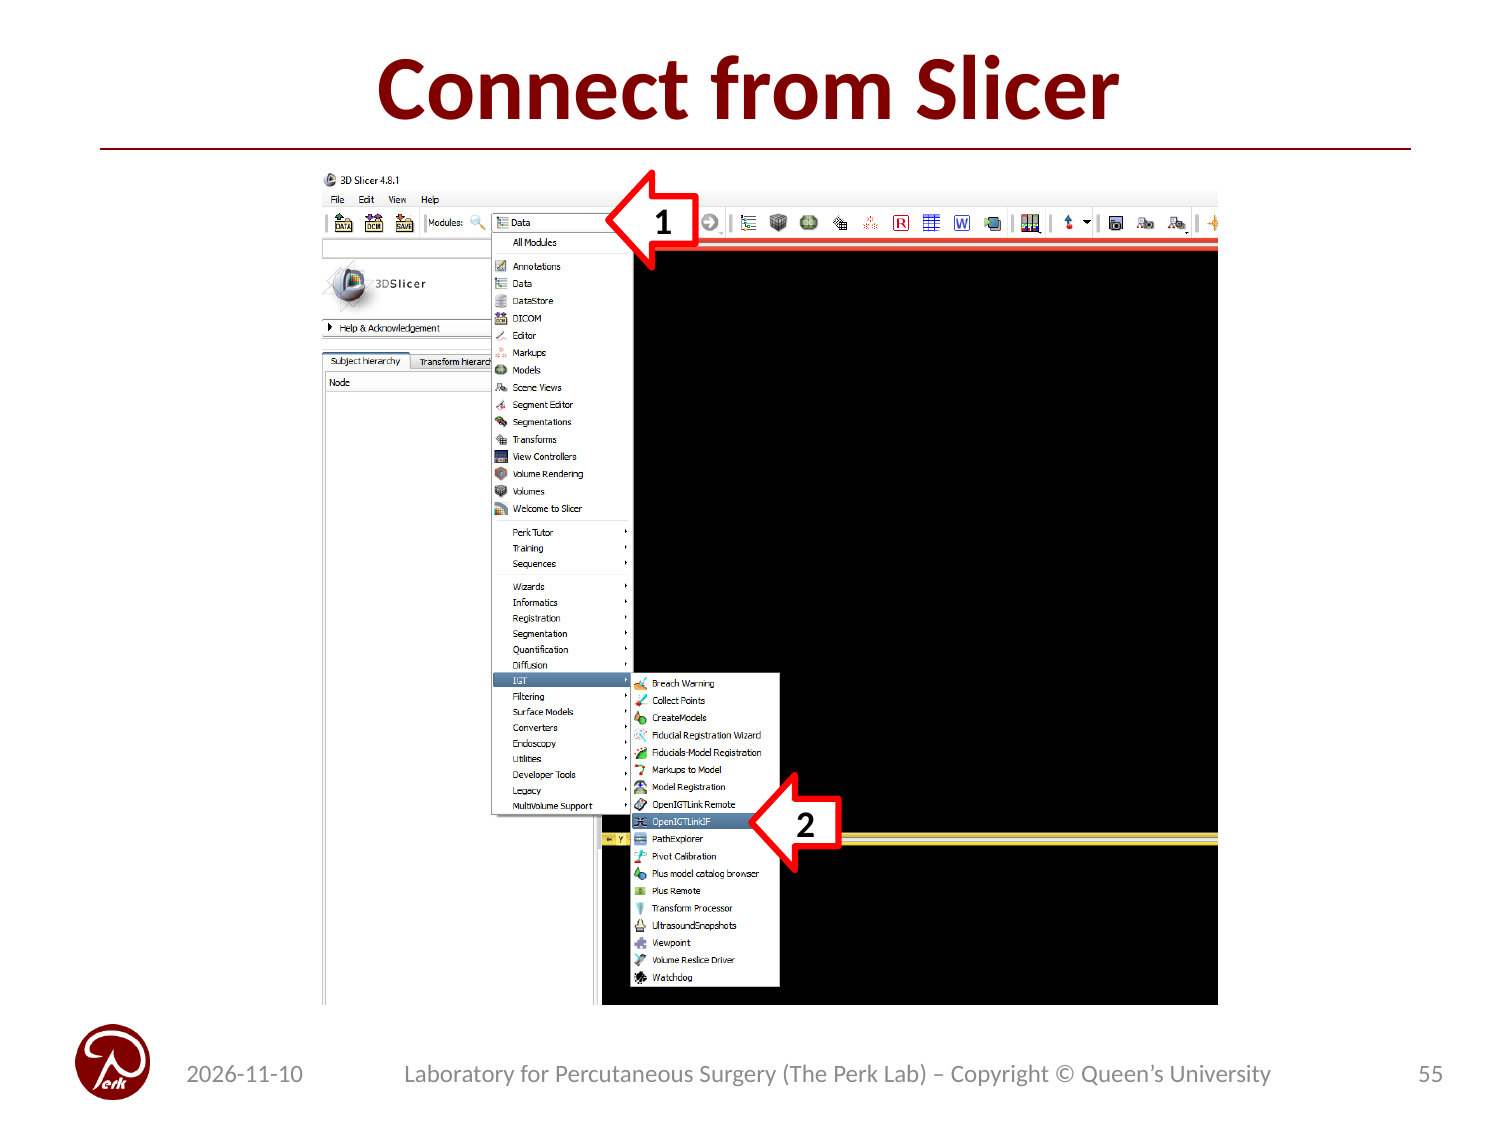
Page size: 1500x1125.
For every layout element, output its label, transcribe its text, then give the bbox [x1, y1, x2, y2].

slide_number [171, 1042, 325, 1103]
footer Laboratory for Percutaneous Surgery (The Perk Lab) – Copyright © Queen’s University [348, 1042, 1329, 1103]
slide_number 55 [1352, 1042, 1459, 1103]
title Connect from Slicer [75, 7, 1425, 159]
picture [75, 1024, 150, 1100]
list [321, 172, 1218, 1006]
